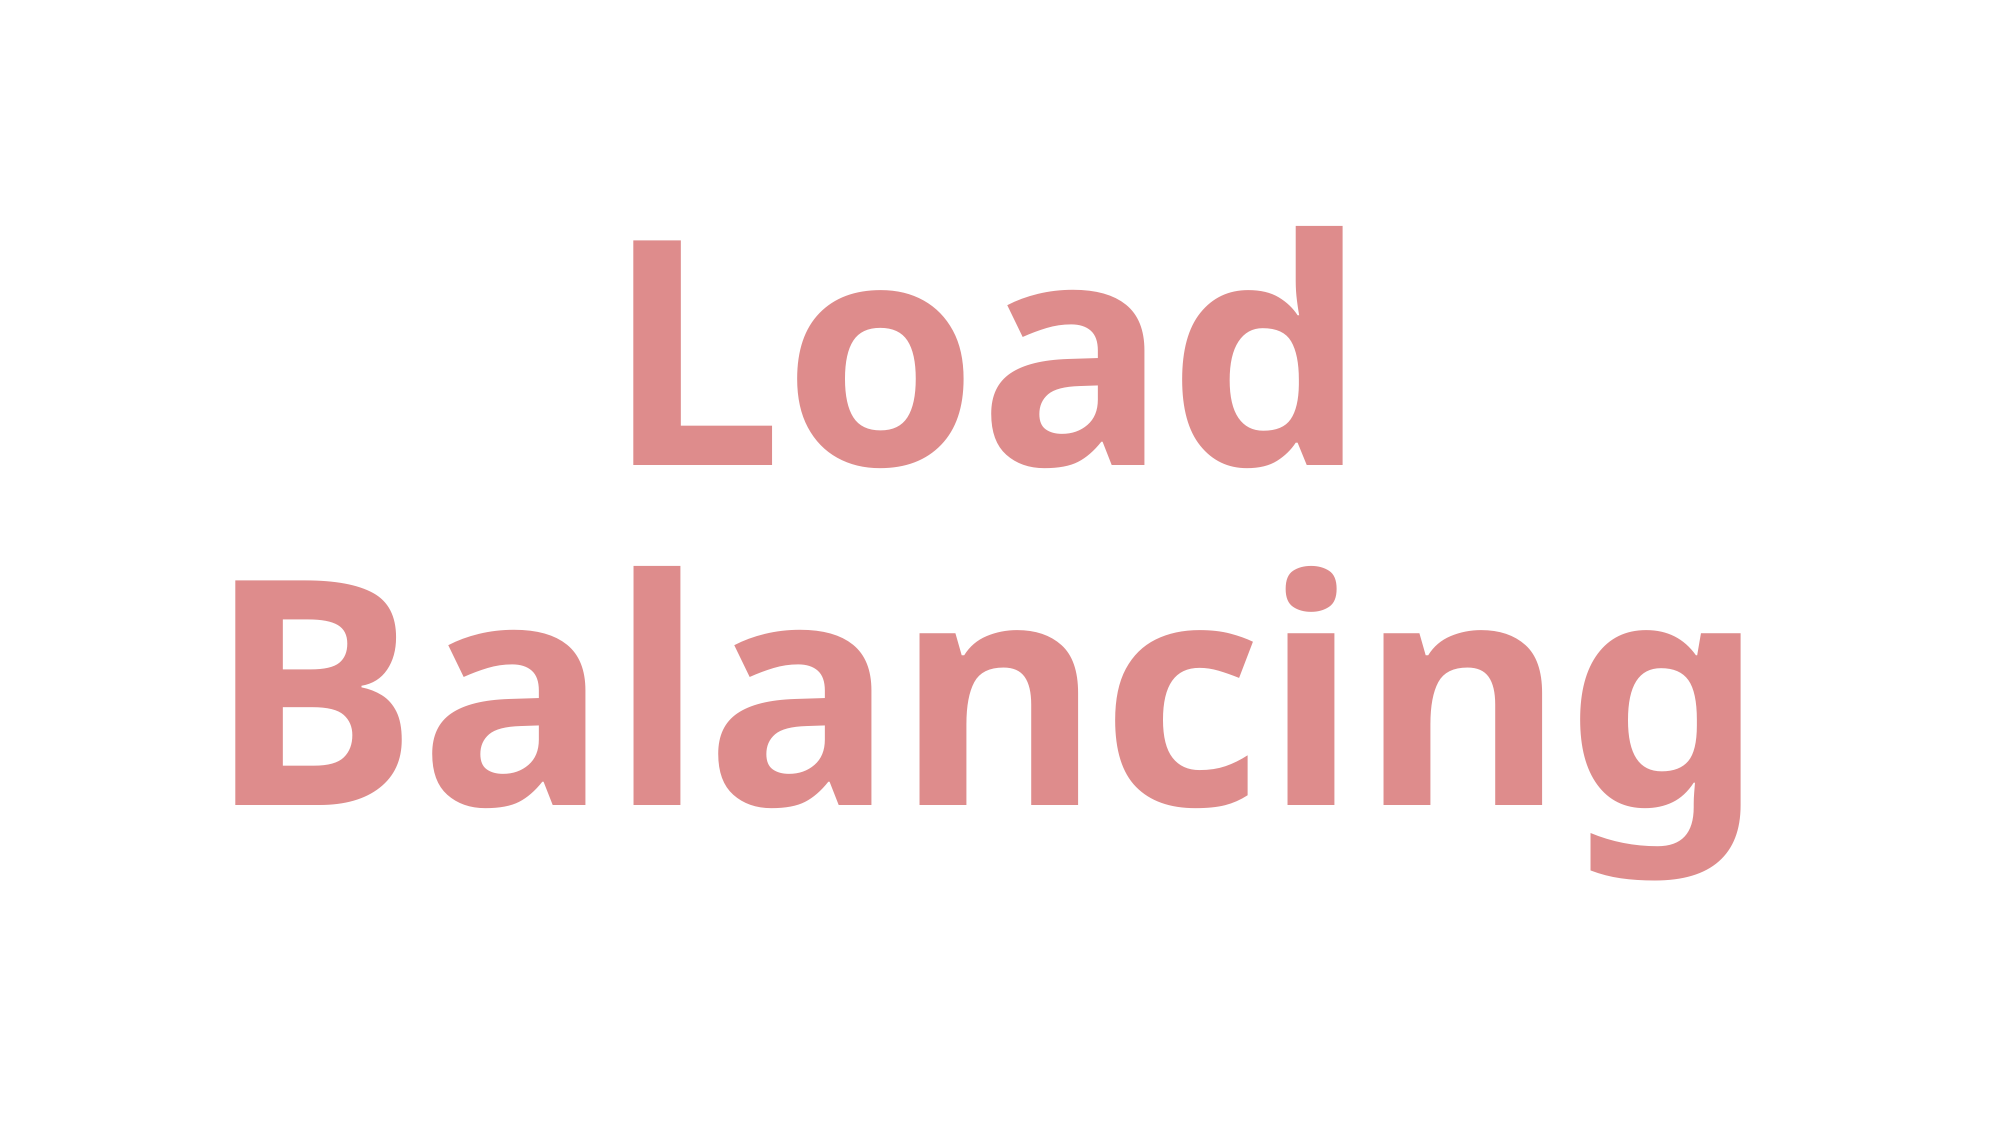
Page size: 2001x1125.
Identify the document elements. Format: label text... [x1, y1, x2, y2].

title Load Balancing [109, 184, 1865, 882]
